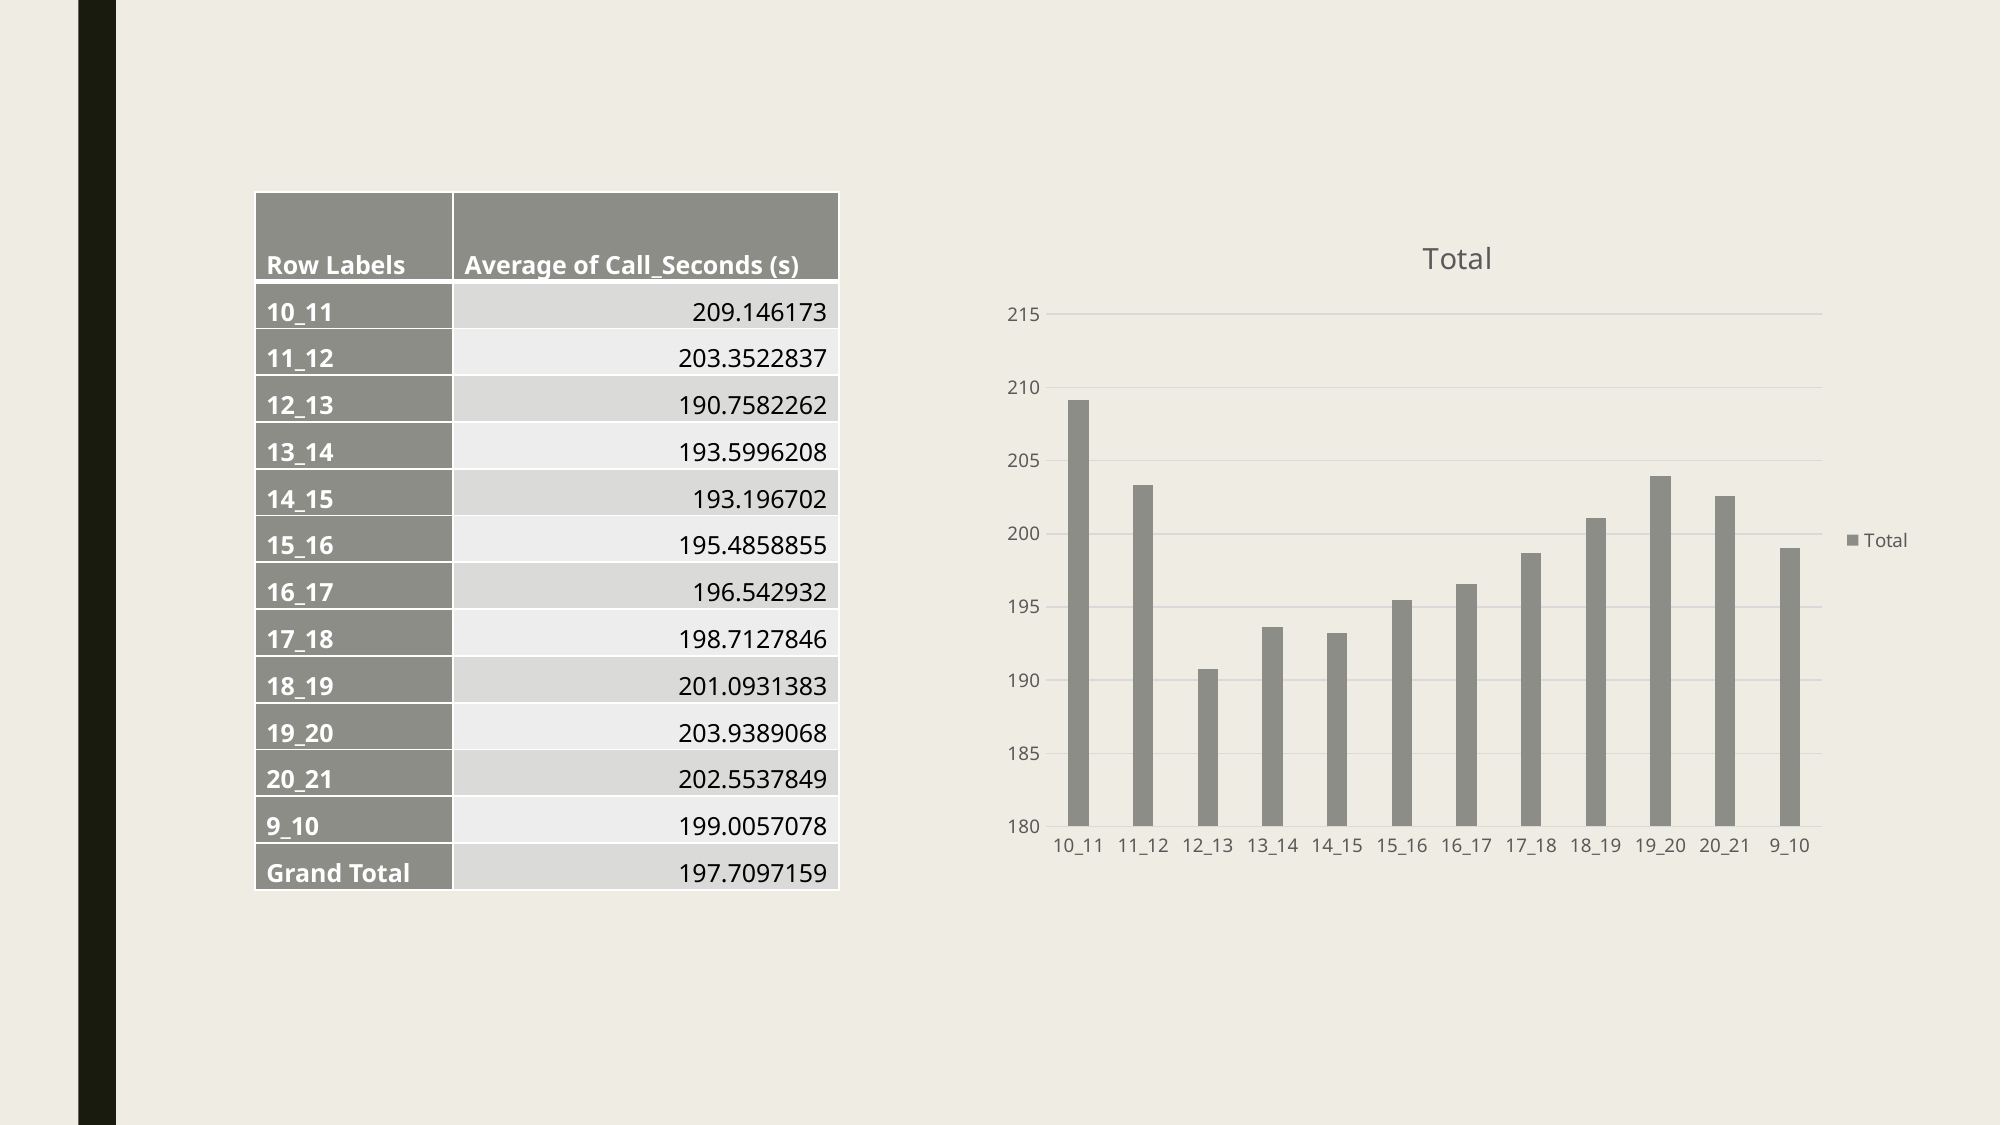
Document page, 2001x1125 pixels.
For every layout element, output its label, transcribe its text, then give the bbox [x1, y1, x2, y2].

table_header Row Labels [256, 193, 452, 279]
table_cell Grand Total [256, 844, 452, 889]
table_cell 12_13 [256, 376, 452, 421]
table_cell 203.9389068 [454, 704, 838, 749]
table_cell 198.7127846 [454, 610, 838, 655]
table_cell 17_18 [256, 610, 452, 655]
table_header Average of Call_Seconds (s) [454, 193, 838, 279]
chart [988, 208, 1927, 873]
table_cell 193.5996208 [454, 423, 838, 468]
table_cell 202.5537849 [454, 750, 838, 795]
table_cell 193.196702 [454, 470, 838, 515]
table_cell 196.542932 [454, 563, 838, 608]
table_cell 10_11 [256, 284, 452, 328]
table_cell 15_16 [256, 516, 452, 561]
table_cell 13_14 [256, 423, 452, 468]
table_cell 201.0931383 [454, 657, 838, 702]
table_cell 18_19 [256, 657, 452, 702]
table_cell 14_15 [256, 470, 452, 515]
table_cell 195.4858855 [454, 516, 838, 561]
table_cell 199.0057078 [454, 797, 838, 842]
table_cell 190.7582262 [454, 376, 838, 421]
table_cell 209.146173 [454, 284, 838, 328]
table_cell 203.3522837 [454, 329, 838, 374]
table_cell 20_21 [256, 750, 452, 795]
table_cell 11_12 [256, 329, 452, 374]
table_cell 9_10 [256, 797, 452, 842]
table_cell 19_20 [256, 704, 452, 749]
table_cell 197.7097159 [454, 844, 838, 889]
table_cell 16_17 [256, 563, 452, 608]
